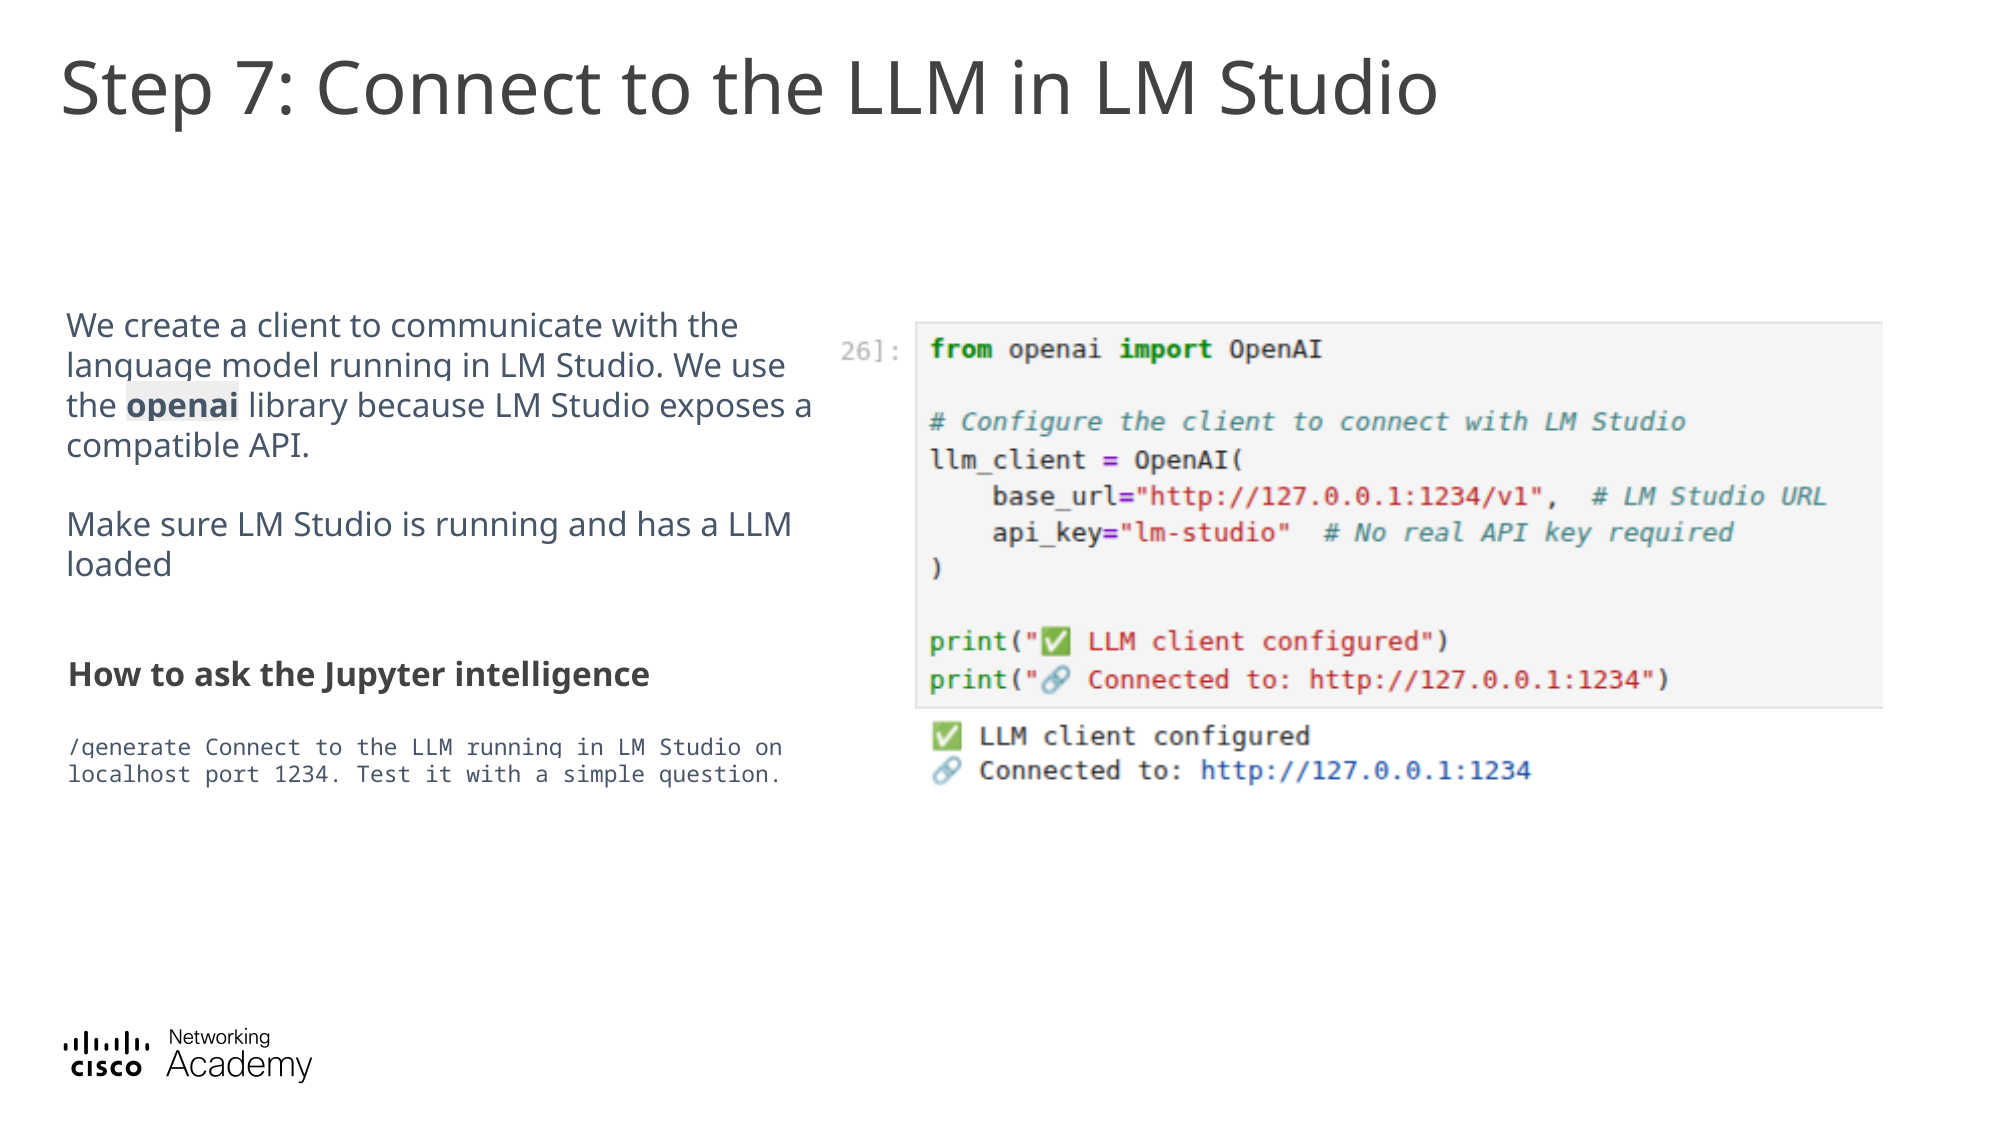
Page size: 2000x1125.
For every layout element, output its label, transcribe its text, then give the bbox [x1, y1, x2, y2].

picture [837, 314, 1883, 811]
text_box How to ask the Jupyter intelligence /generate Connect to the LLM running in LM Studio on localhost port 1234. Test it with a simple question. [52, 645, 832, 795]
text_box We create a client to communicate with the language model running in LM Studio. We use the openai library because LM Studio exposes a compatible API. Make sure LM Studio is running and has a LLM loaded [51, 296, 862, 591]
title Step 7: Connect to the LLM in LM Studio [53, 36, 1853, 150]
picture [60, 1024, 316, 1087]
